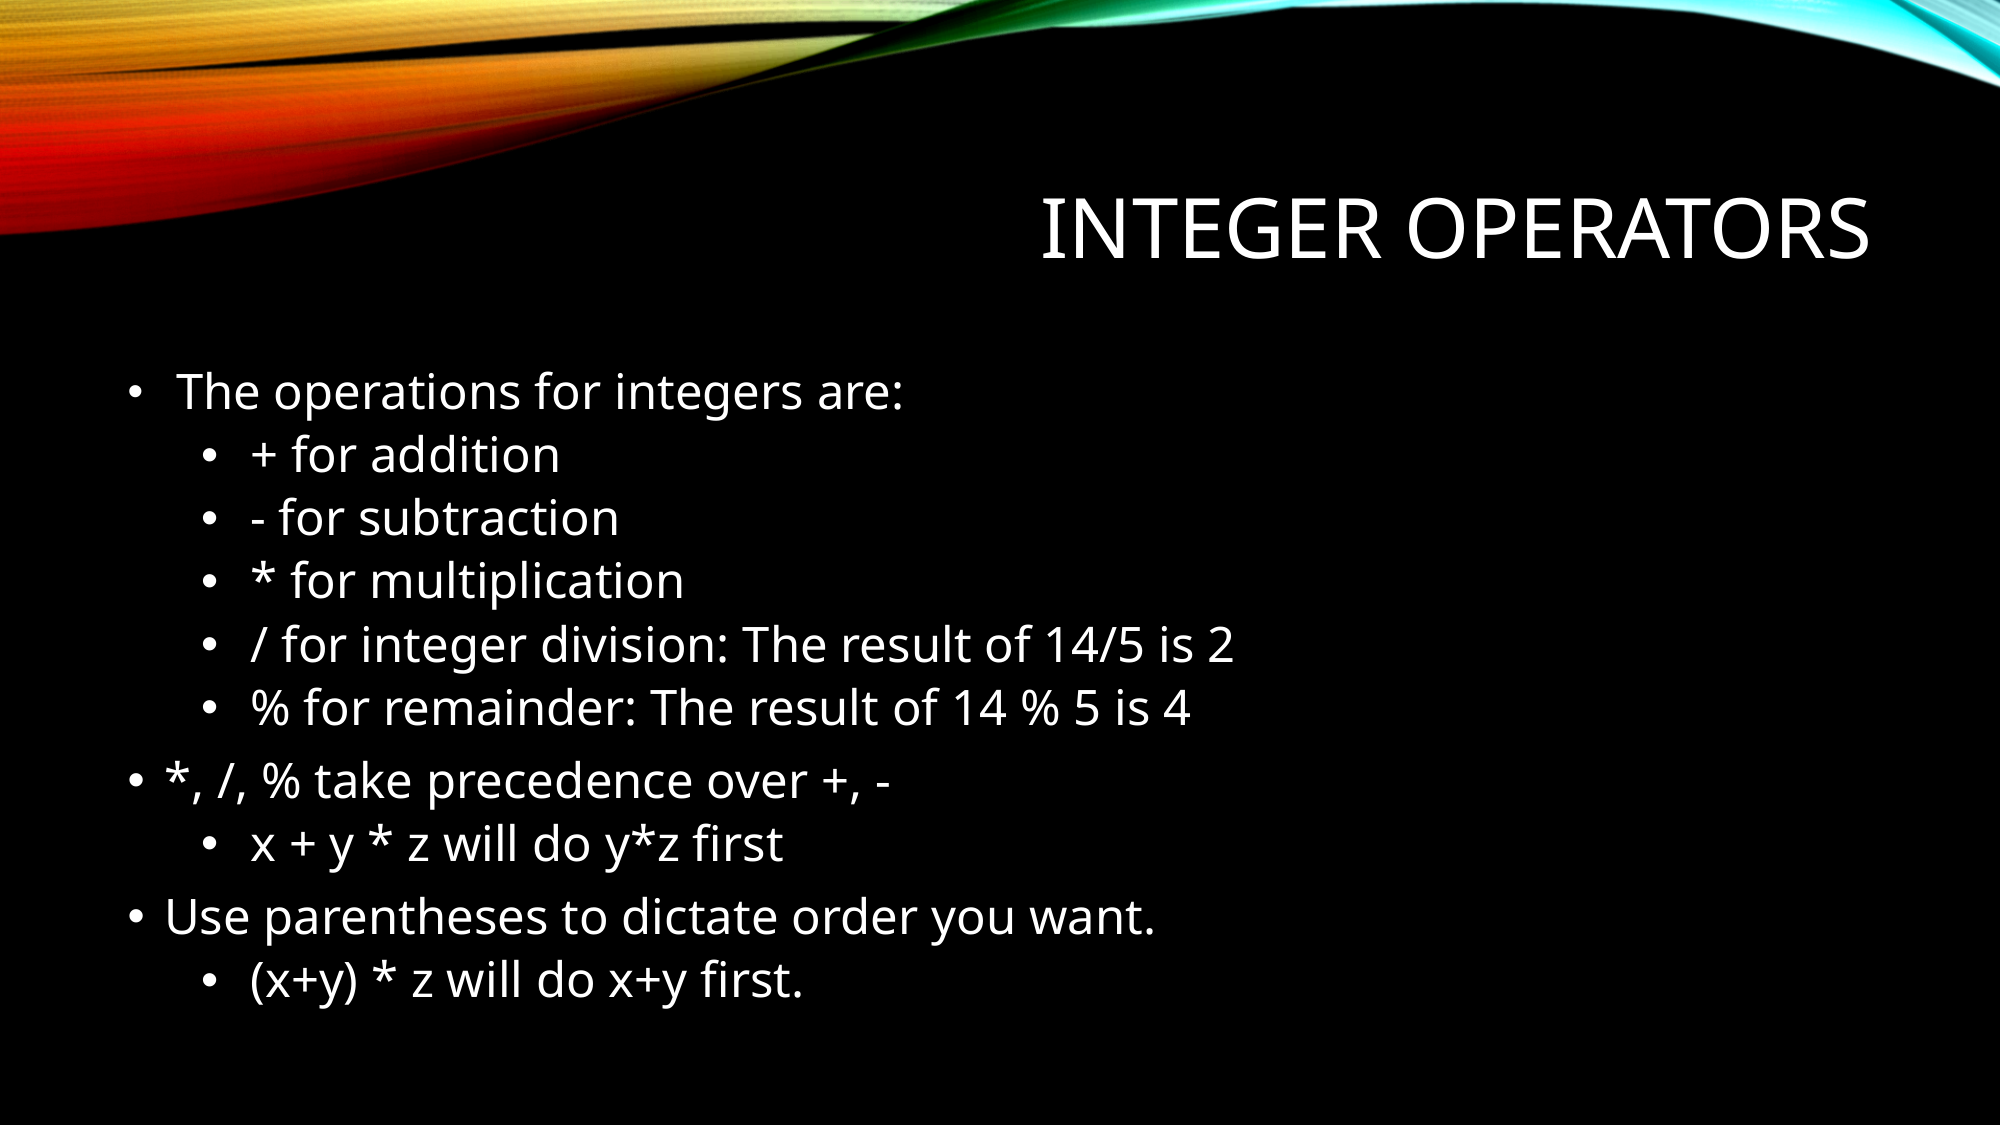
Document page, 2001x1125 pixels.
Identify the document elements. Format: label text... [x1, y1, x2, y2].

picture [0, 0, 2000, 237]
title Integer operators [474, 125, 1888, 338]
list The operations for integers are: + for addition - for subtraction * for multiplication / for integer division: The result of 14/5 is 2 % for remainder: The result of 14 % 5 is 4 *, /, % take precedence over +, - x + y * z will do y*z first Use parentheses to dictate order you want. (x+y) * z will do x+y first. [112, 360, 1888, 1021]
